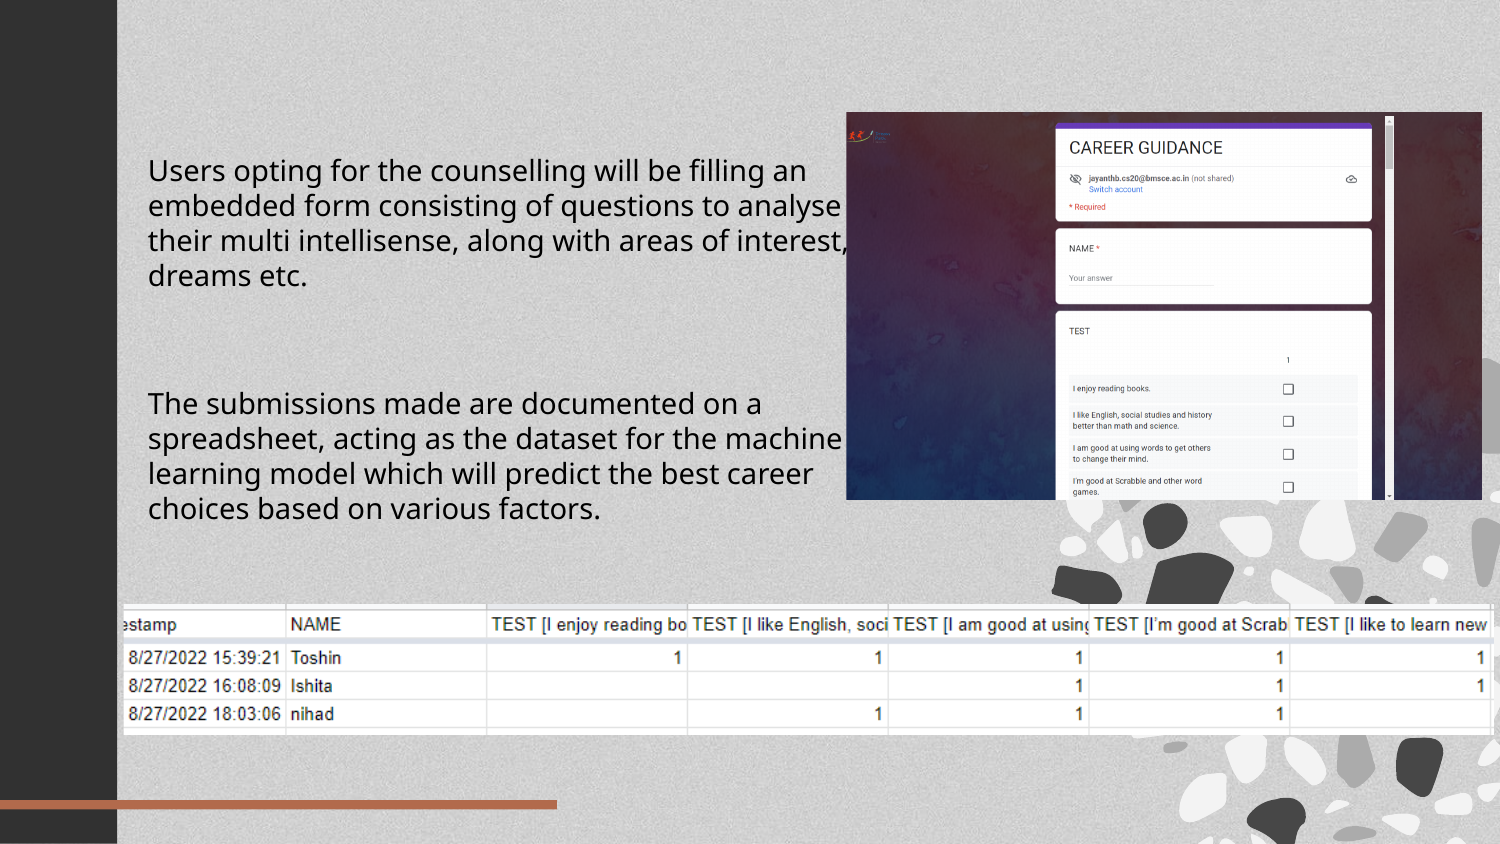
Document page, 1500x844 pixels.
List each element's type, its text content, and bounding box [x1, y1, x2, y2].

text_box Users opting for the counselling will be filling an embedded form consisting of questions to analyse their multi intellisense, along with areas of interest, dreams etc. [132, 136, 841, 307]
text_box The submissions made are documented on a spreadsheet, acting as the dataset for the machine learning model which will predict the best career choices based on various factors. [132, 370, 867, 541]
picture [118, 0, 1500, 844]
